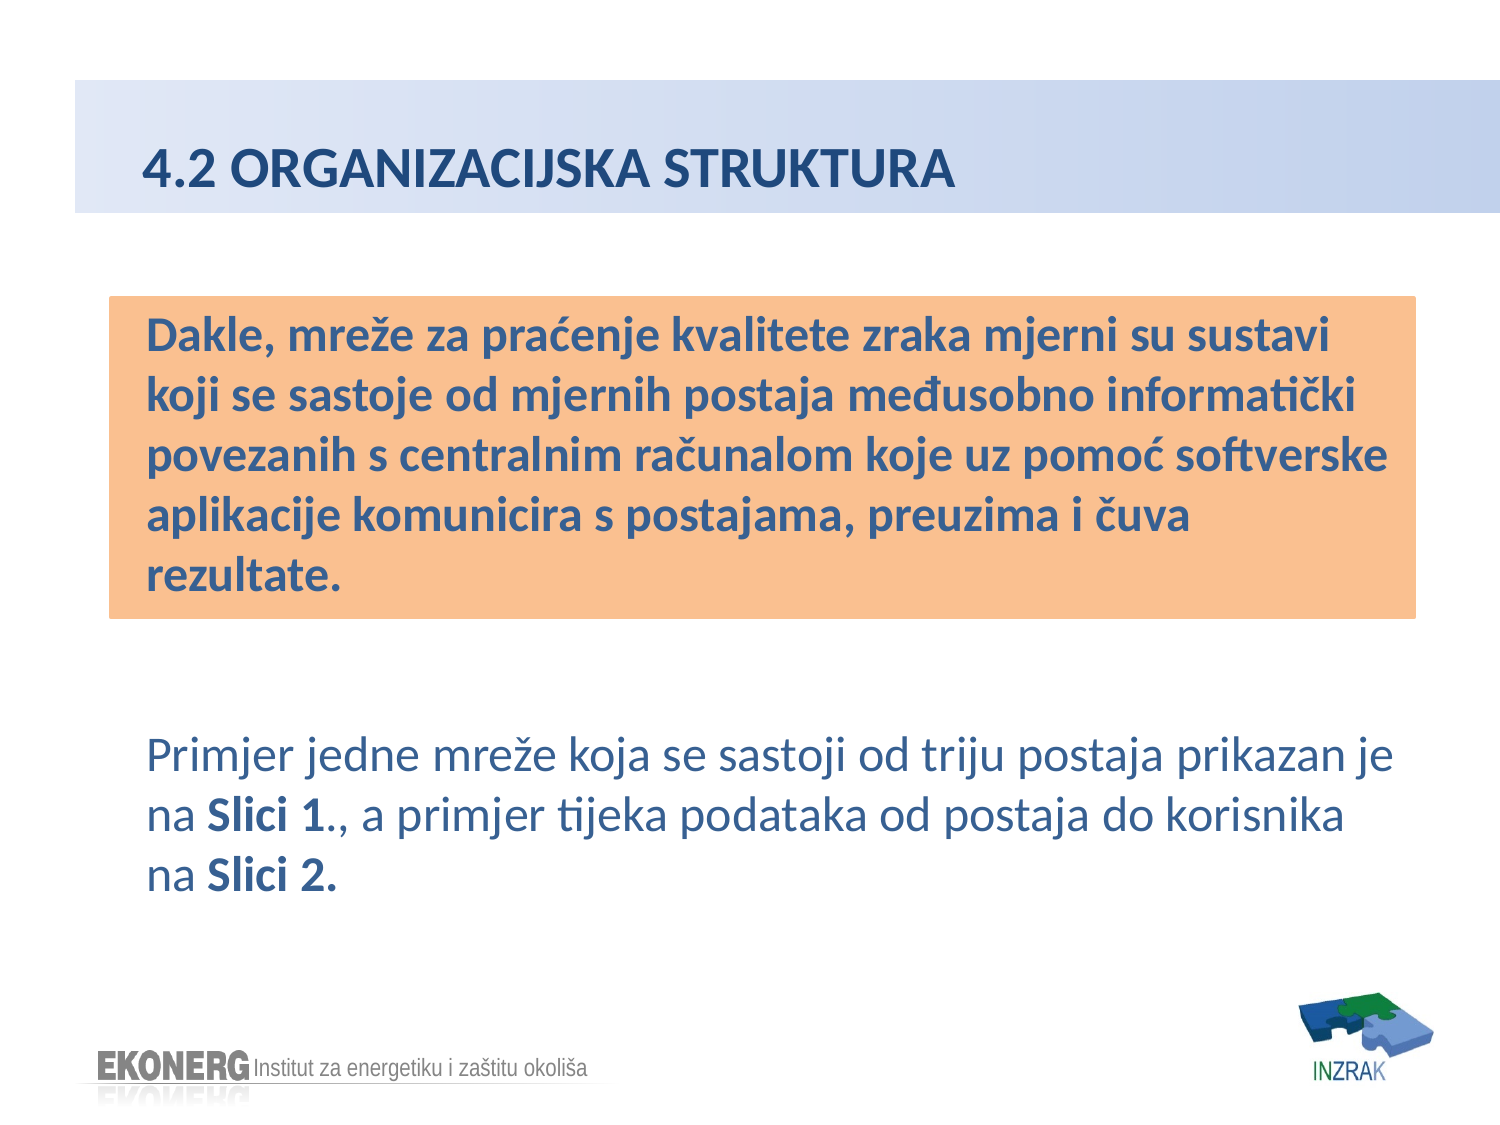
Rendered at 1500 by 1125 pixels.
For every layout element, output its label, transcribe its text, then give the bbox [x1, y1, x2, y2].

title 4.2 ORGANIZACIJSKA STRUKTURA [75, 80, 1500, 213]
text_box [61, 1038, 636, 1112]
text_box Dakle, mreže za praćenje kvalitete zraka mjerni su sustavi koji se sastoje od mjernih postaja međusobno informatički povezanih s centralnim računalom koje uz pomoć softverske aplikacije komunicira s postajama, preuzima i čuva rezultate. Primjer jedne mreže koja se sastoji od triju postaja prikazan je na Slici 1., a primjer tijeka podataka od postaja do korisnika na Slici 2. [131, 293, 1413, 969]
text_box [109, 296, 131, 619]
picture [1298, 992, 1434, 1088]
